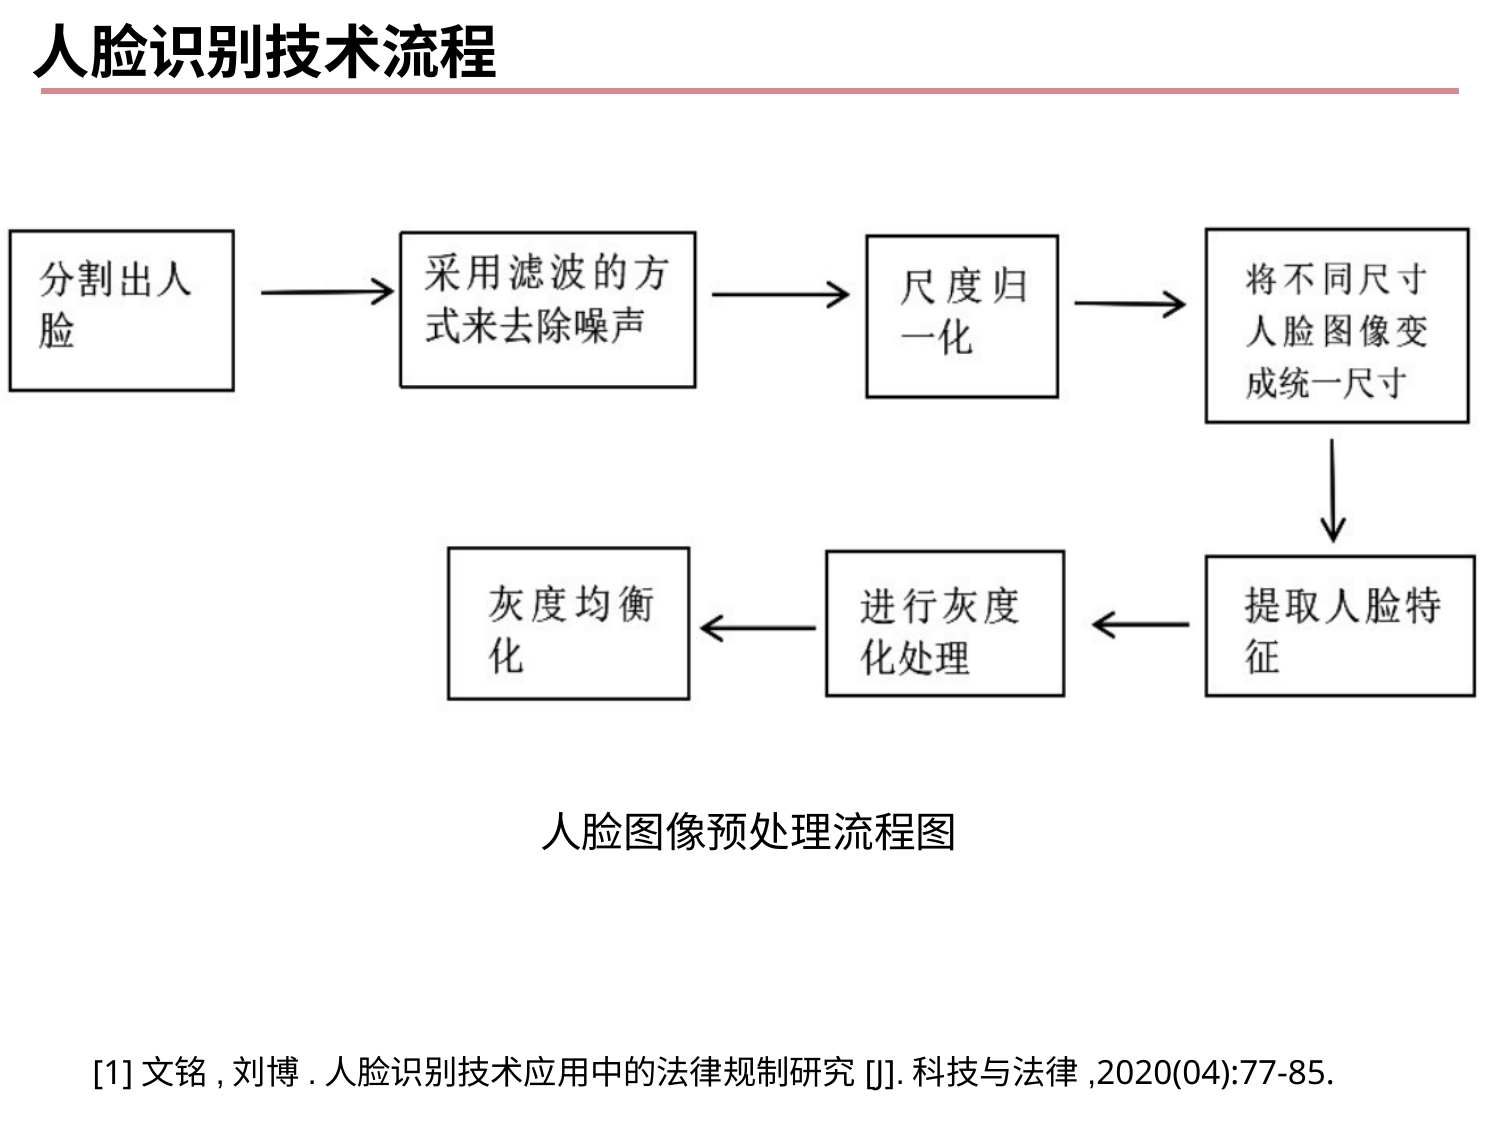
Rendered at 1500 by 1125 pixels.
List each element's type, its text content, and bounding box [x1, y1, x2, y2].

picture [0, 219, 1500, 714]
text_box 人脸图像预处理流程图 [525, 798, 975, 864]
text_box [1]文铭,刘博.人脸识别技术应用中的法律规制研究[J].科技与法律,2020(04):77-85. [77, 1043, 1413, 1099]
title 人脸识别技术流程 [16, 8, 1484, 100]
